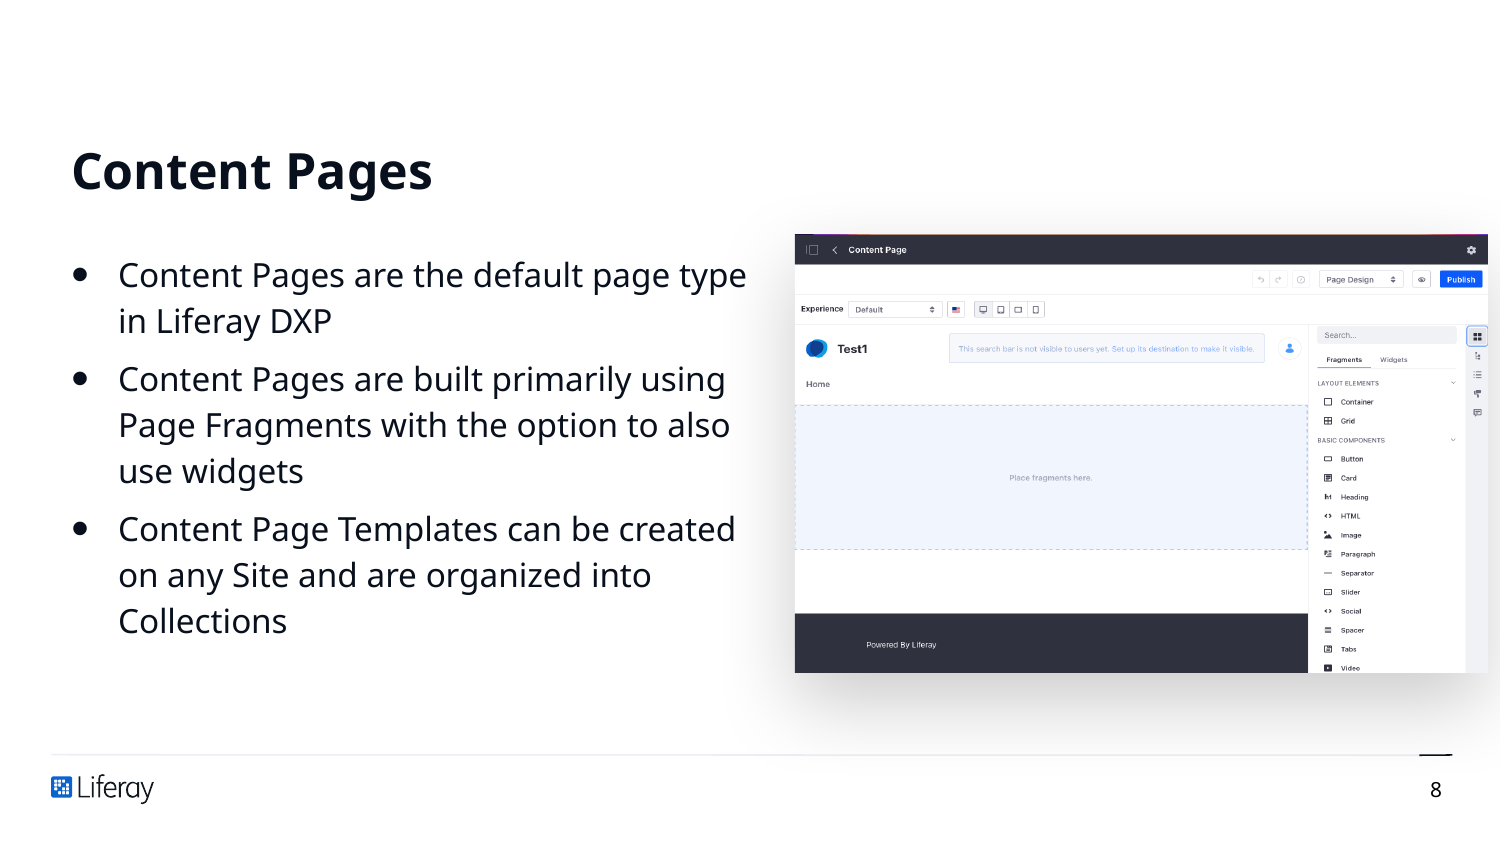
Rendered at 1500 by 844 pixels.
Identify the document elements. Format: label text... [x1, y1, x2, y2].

title Content Pages [71, 124, 795, 219]
picture [794, 234, 1492, 674]
list Content Pages are the default page type in Liferay DXP Content Pages are built primarily using Page Fragments with the option to also use widgets Content Page Templates can be created on any Site and are organized into Collections [71, 233, 750, 610]
